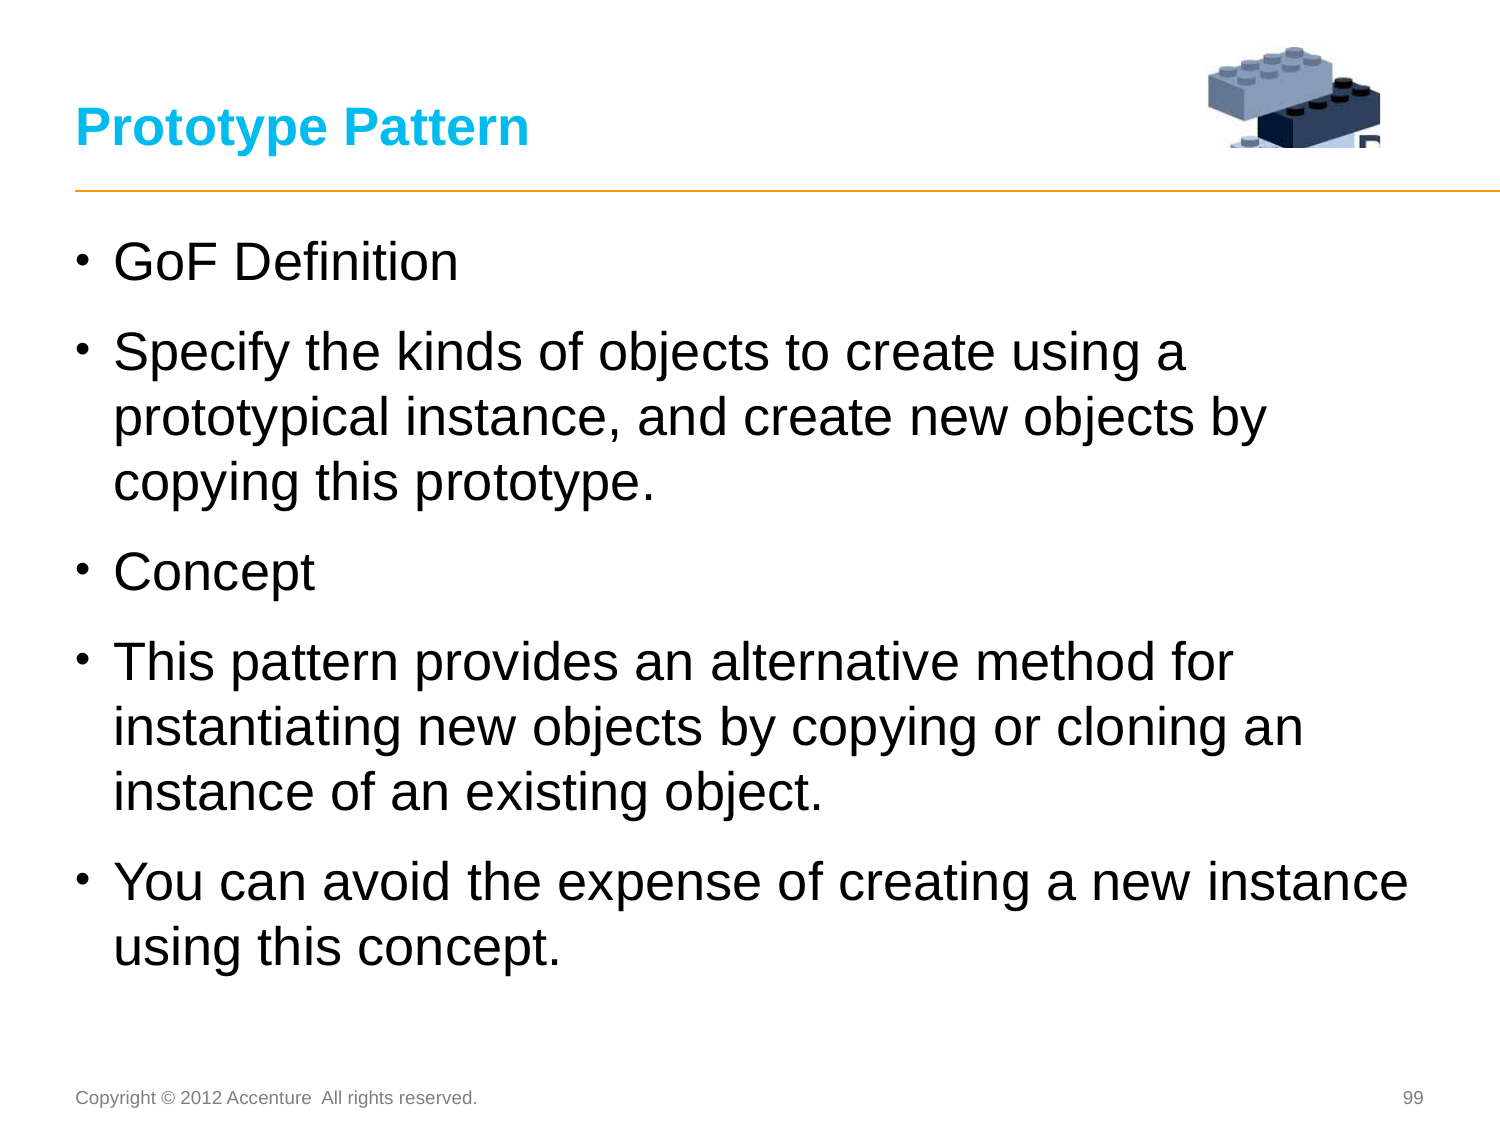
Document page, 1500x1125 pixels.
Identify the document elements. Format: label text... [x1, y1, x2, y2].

title Prototype Pattern [75, 27, 1422, 157]
list GoF Definition Specify the kinds of objects to create using a prototypical instance, and create new objects by copying this prototype. Concept This pattern provides an alternative method for instantiating new objects by copying or cloning an instance of an existing object. You can avoid the expense of creating a new instance using this concept. [75, 226, 1425, 1018]
